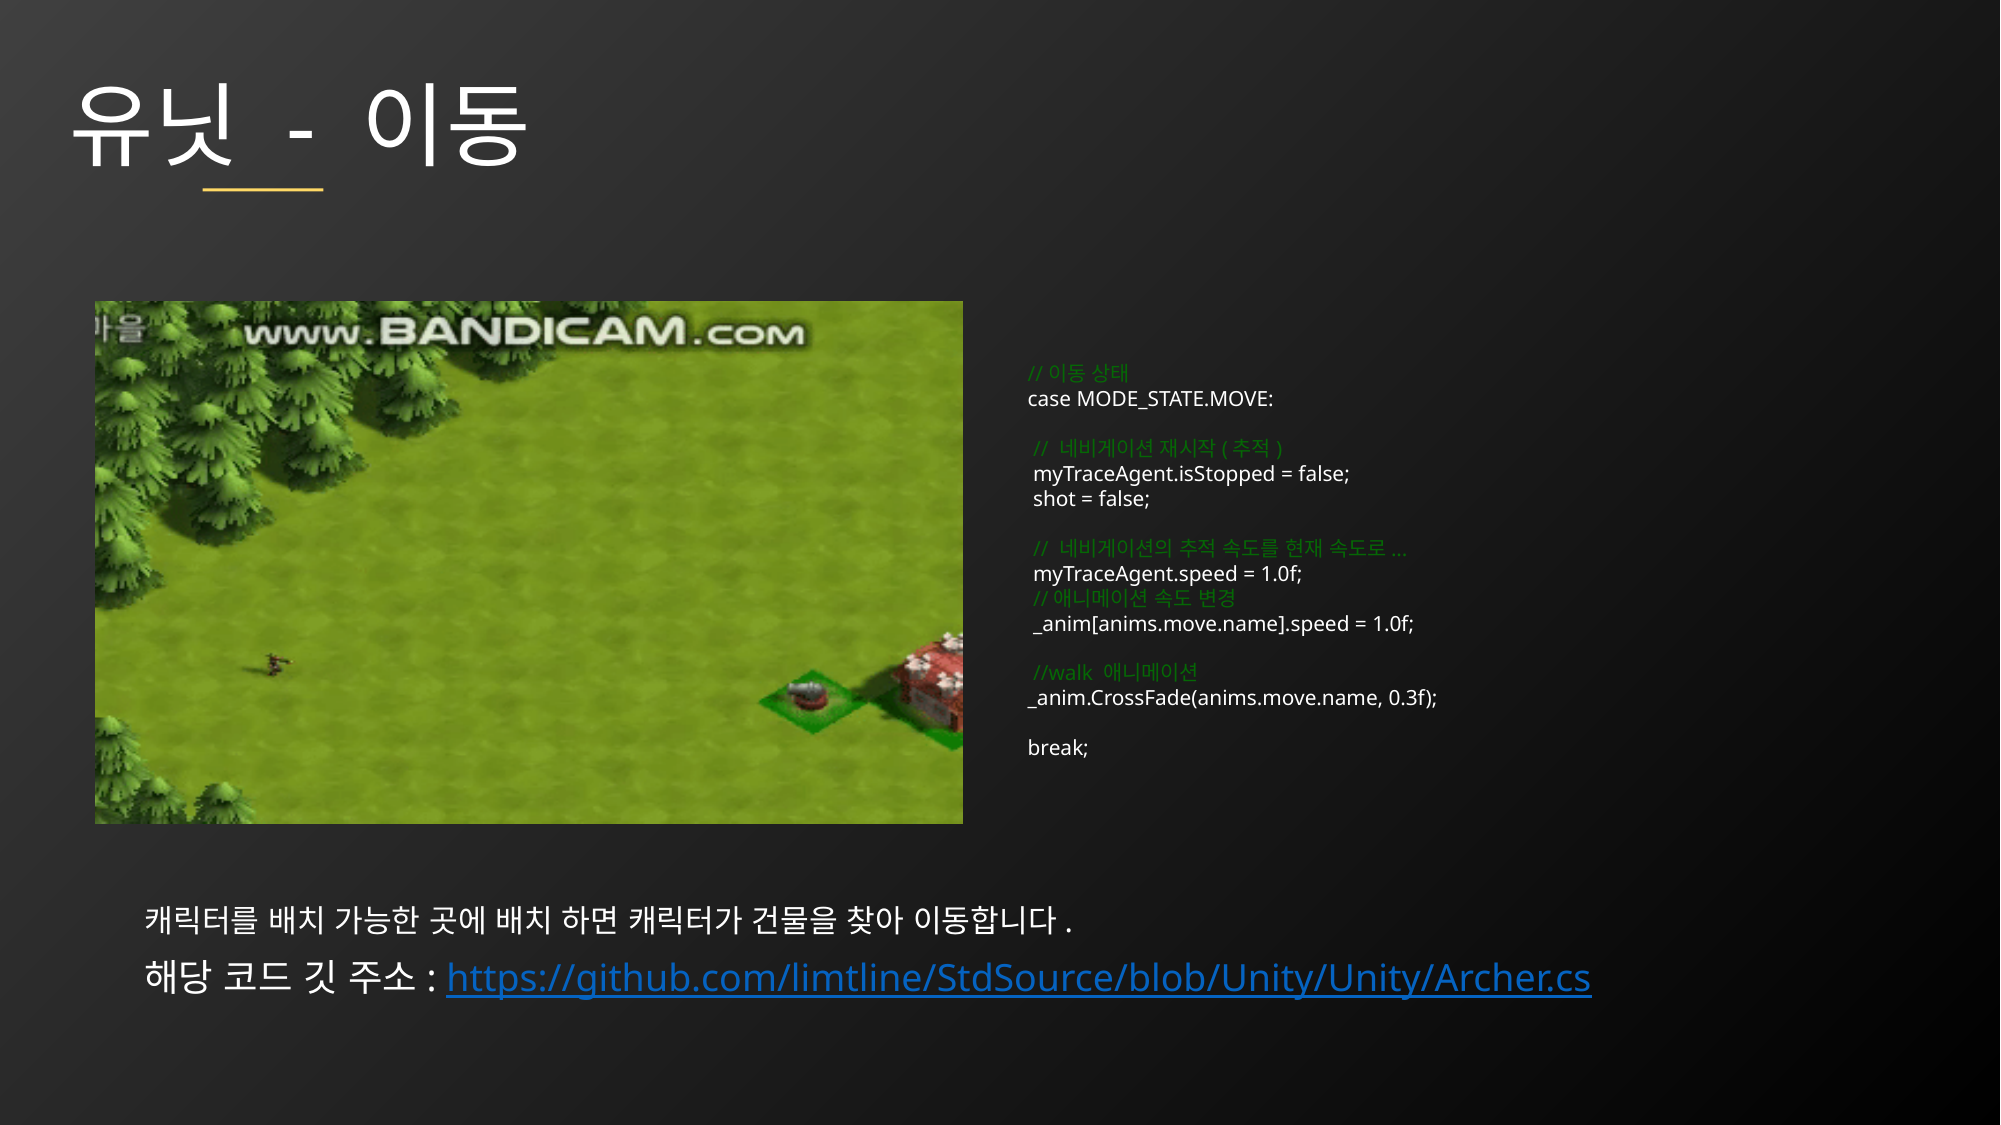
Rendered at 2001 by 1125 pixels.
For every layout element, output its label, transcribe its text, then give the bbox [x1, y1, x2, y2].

text_box 캐릭터를 배치 가능한 곳에 배치 하면 캐릭터가 건물을 찾아 이동합니다. [129, 894, 1584, 947]
list 유닛 - 이동 [10, 73, 590, 192]
text_box //이동 상태 case MODE_STATE.MOVE: // 네비게이션 재시작(추적) myTraceAgent.isStopped = false; shot = false; // 네비게이션의 추적 속도를 현재 속도로... myTraceAgent.speed = 1.0f; //애니메이션 속도 변경 _anim[anims.move.name].speed = 1.0f; //walk 애니메이션 _anim.CrossFade(anims.move.name, 0.3f); break; [1012, 352, 2000, 768]
text_box 해당 코드 깃 주소: https://github.com/limtline/StdSource/blob/Unity/Unity/Archer.cs [129, 947, 1870, 1013]
picture [95, 301, 963, 824]
